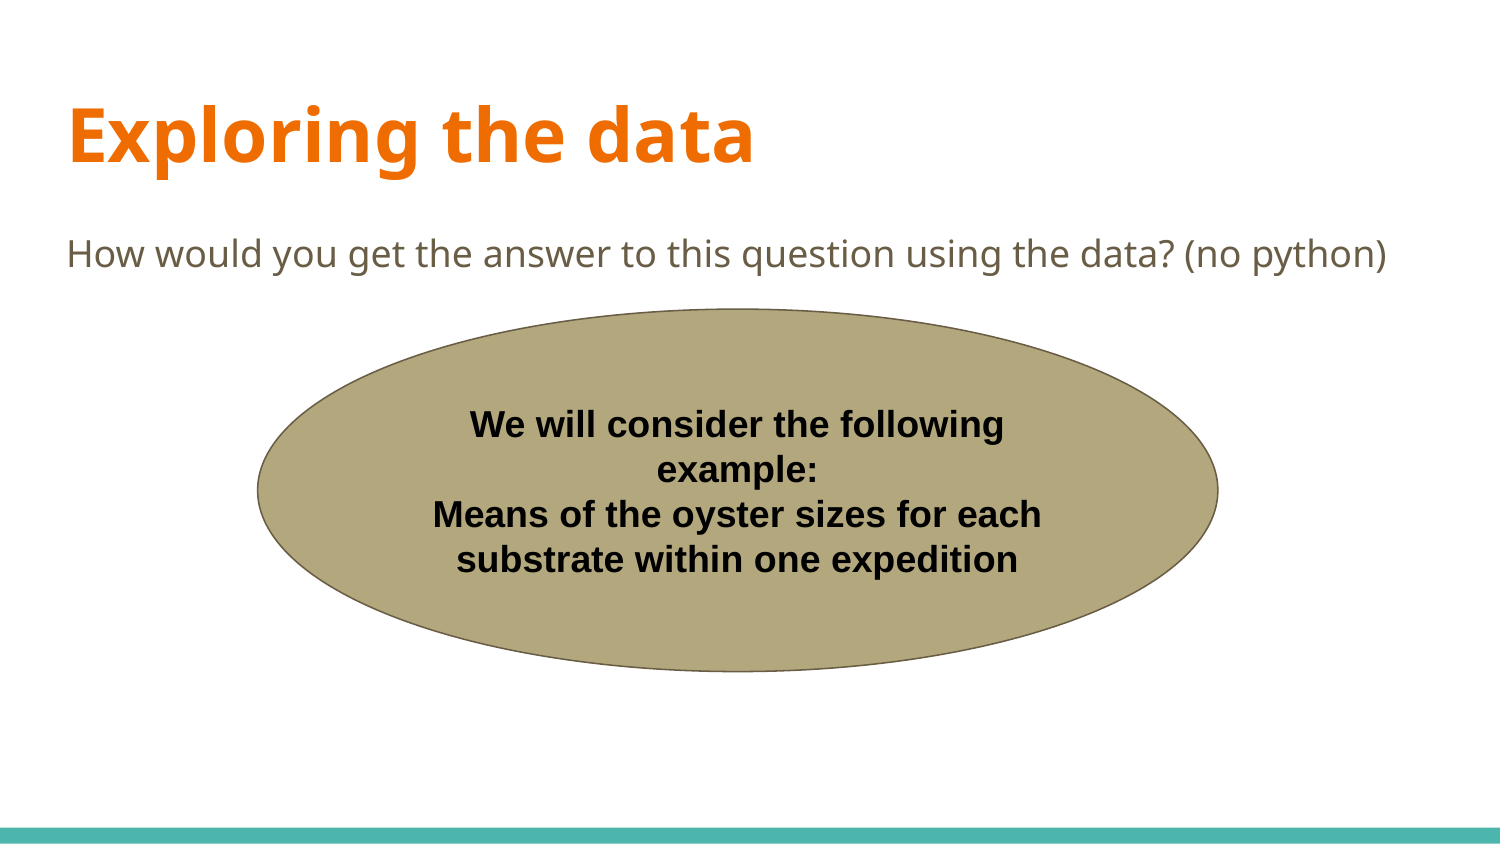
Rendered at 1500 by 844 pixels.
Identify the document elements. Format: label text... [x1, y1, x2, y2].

text_box We will consider the following example: Means of the oyster sizes for each substrate within one expedition [257, 309, 1218, 672]
list How would you get the answer to this question using the data? (no python) [51, 207, 1449, 750]
title Exploring the data [51, 72, 1449, 189]
